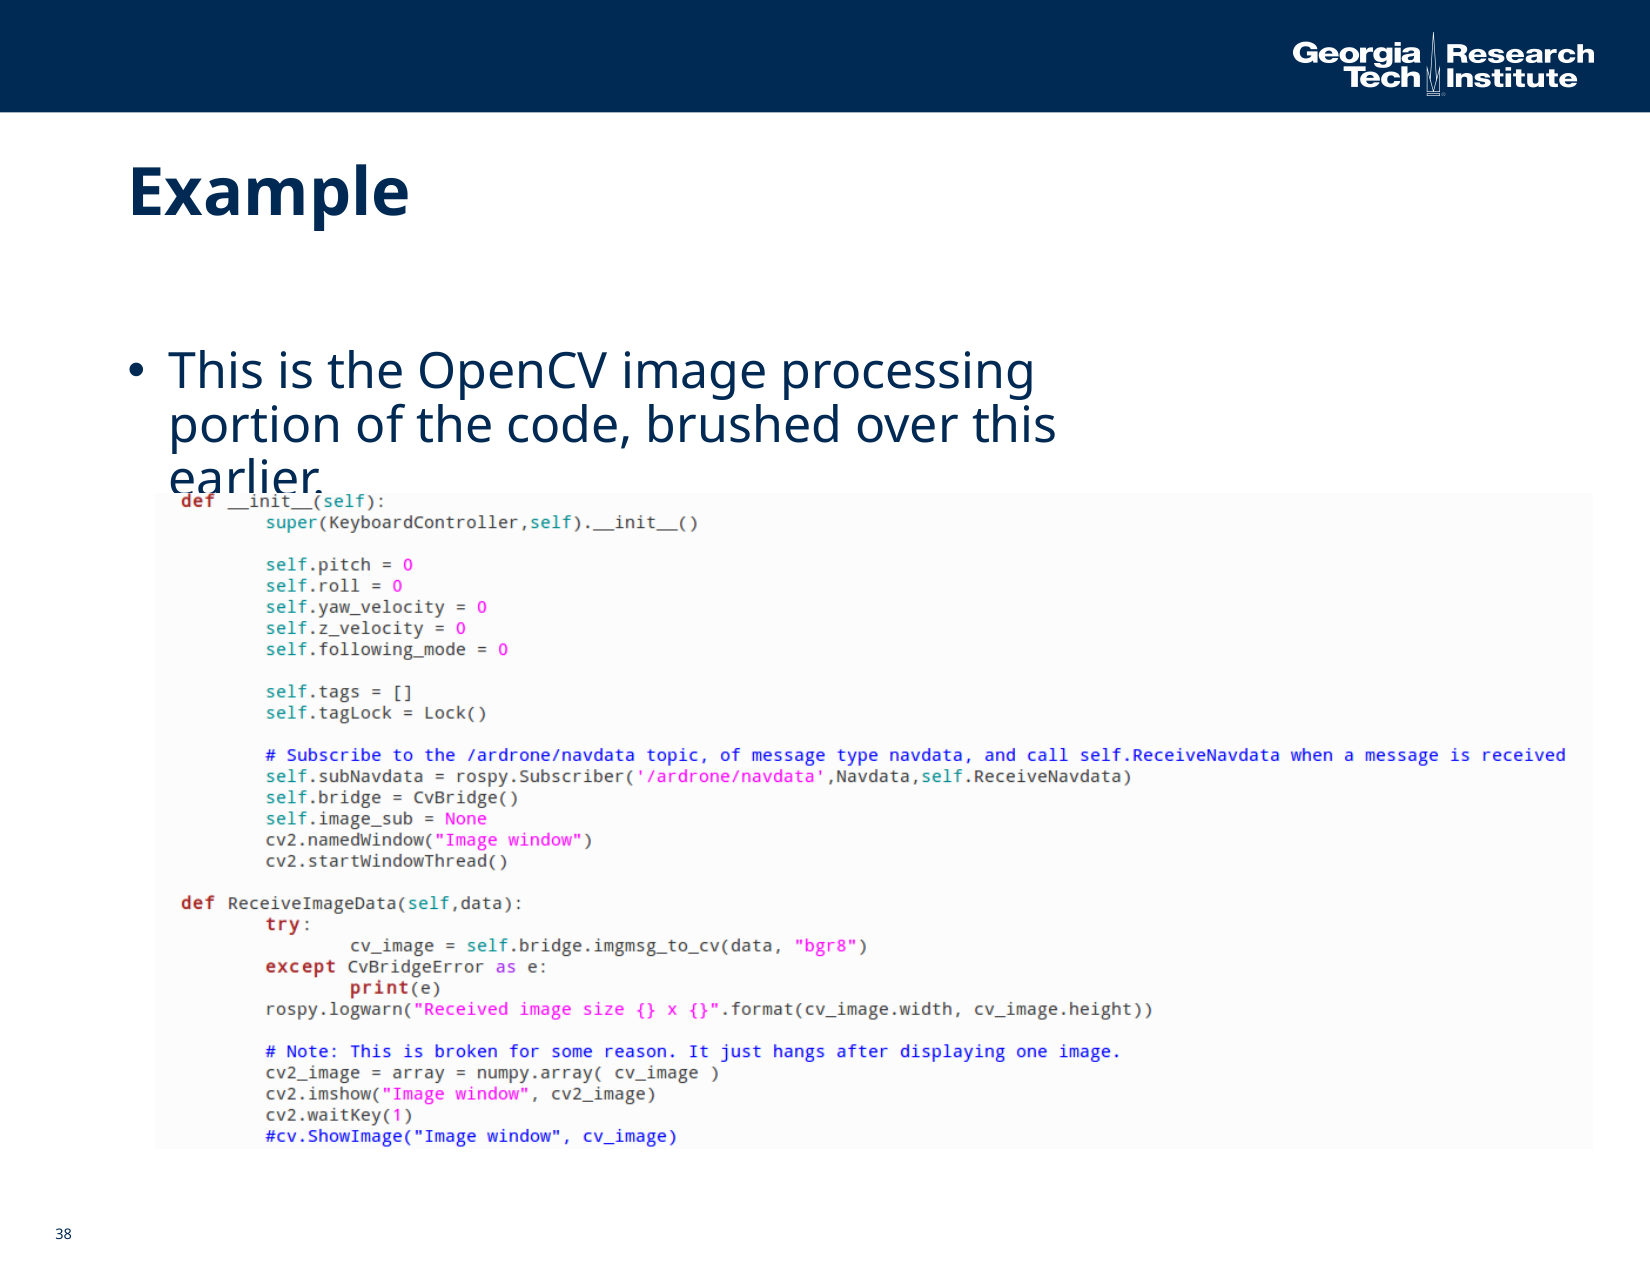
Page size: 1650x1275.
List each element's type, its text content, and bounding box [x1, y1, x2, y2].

picture [155, 493, 1593, 1149]
title Example [112, 150, 1219, 302]
picture [1293, 32, 1594, 96]
list This is the OpenCV image processing portion of the code, brushed over this earlier. [112, 337, 1219, 1149]
